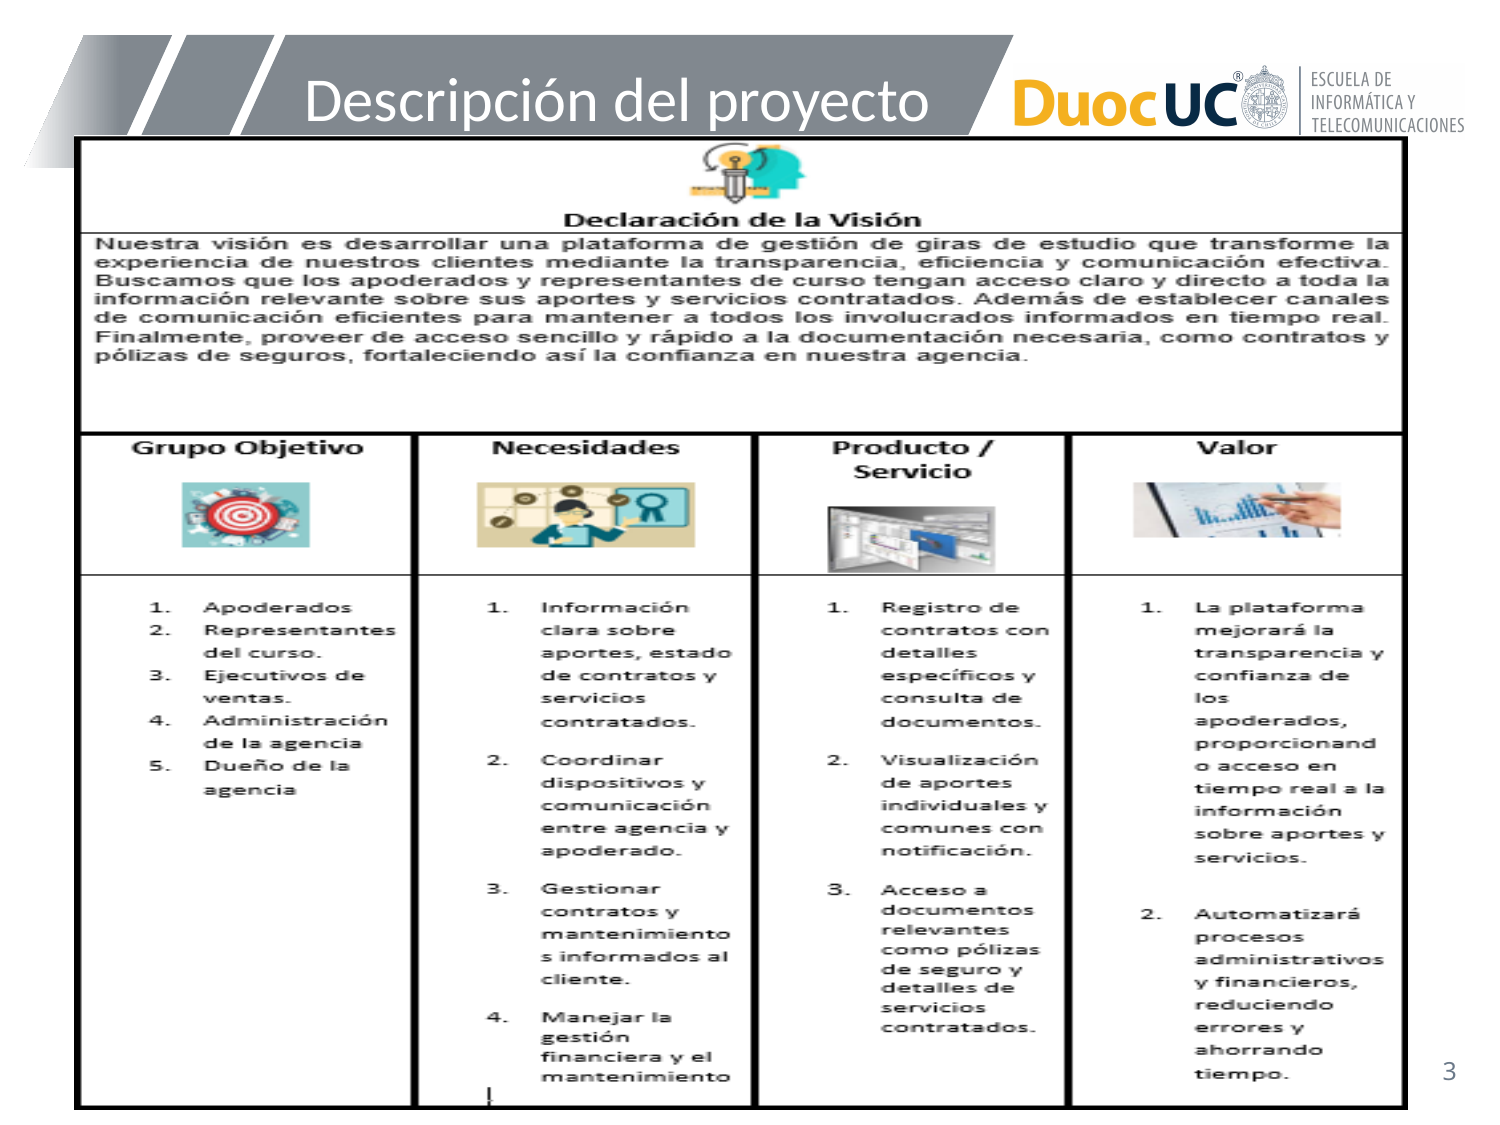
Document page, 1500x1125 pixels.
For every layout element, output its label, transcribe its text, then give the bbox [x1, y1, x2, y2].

picture [74, 63, 1465, 1110]
title Descripción del proyecto [289, 34, 993, 132]
